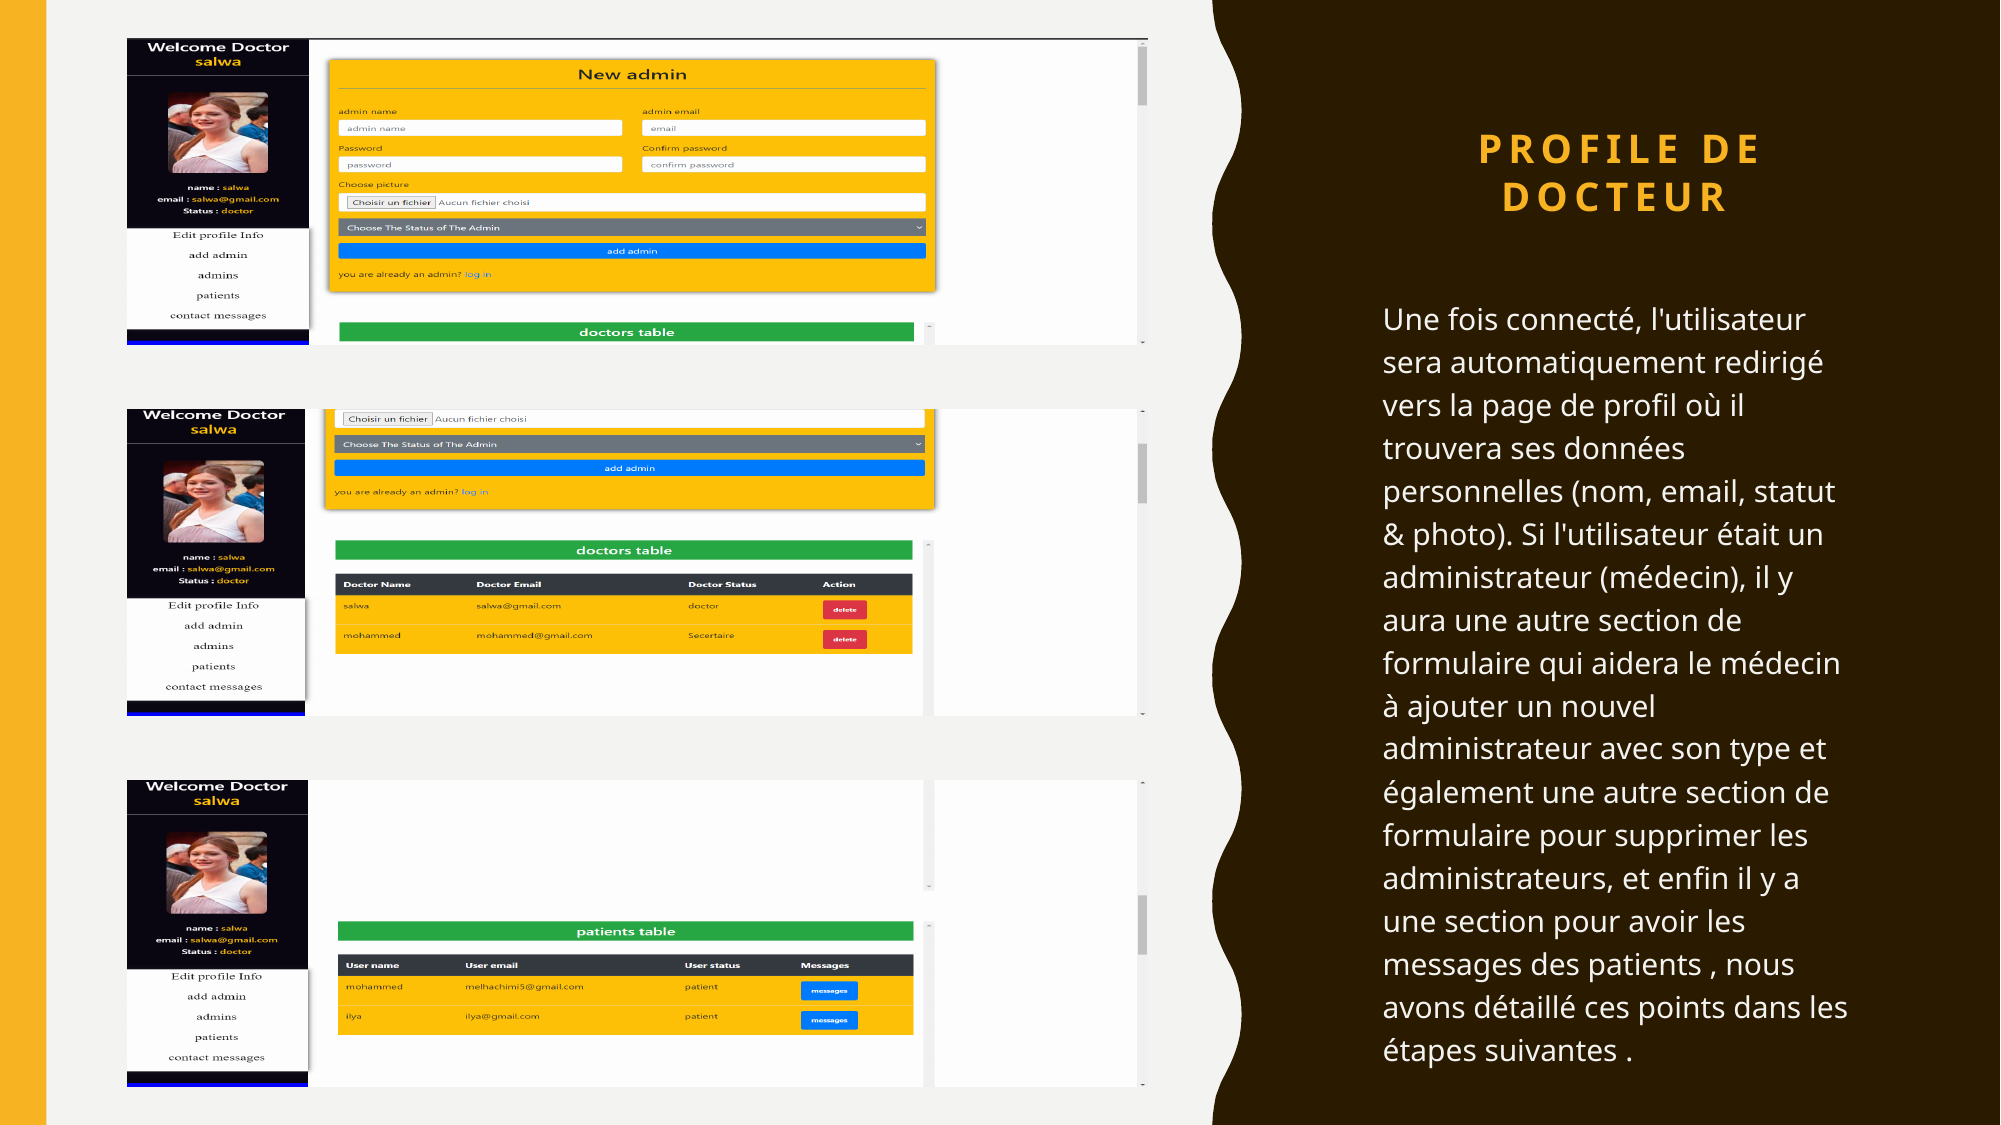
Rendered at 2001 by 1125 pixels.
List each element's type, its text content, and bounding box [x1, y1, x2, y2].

title Profile de docteur [1367, 75, 1875, 227]
picture [127, 409, 1148, 716]
list Une fois connecté, l'utilisateur sera automatiquement redirigé vers la page de profil où il trouvera ses données personnelles (nom, email, statut & photo). Si l'utilisateur était un administrateur (médecin), il y aura une autre section de formulaire qui aidera le médecin à ajouter un nouvel administrateur avec son type et également une autre section de formulaire pour supprimer les administrateurs, et enfin il y a une section pour avoir les messages des patients , nous avons détaillé ces points dans les étapes suivantes . [1367, 285, 1875, 1076]
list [127, 38, 1148, 345]
picture [127, 780, 1148, 1087]
